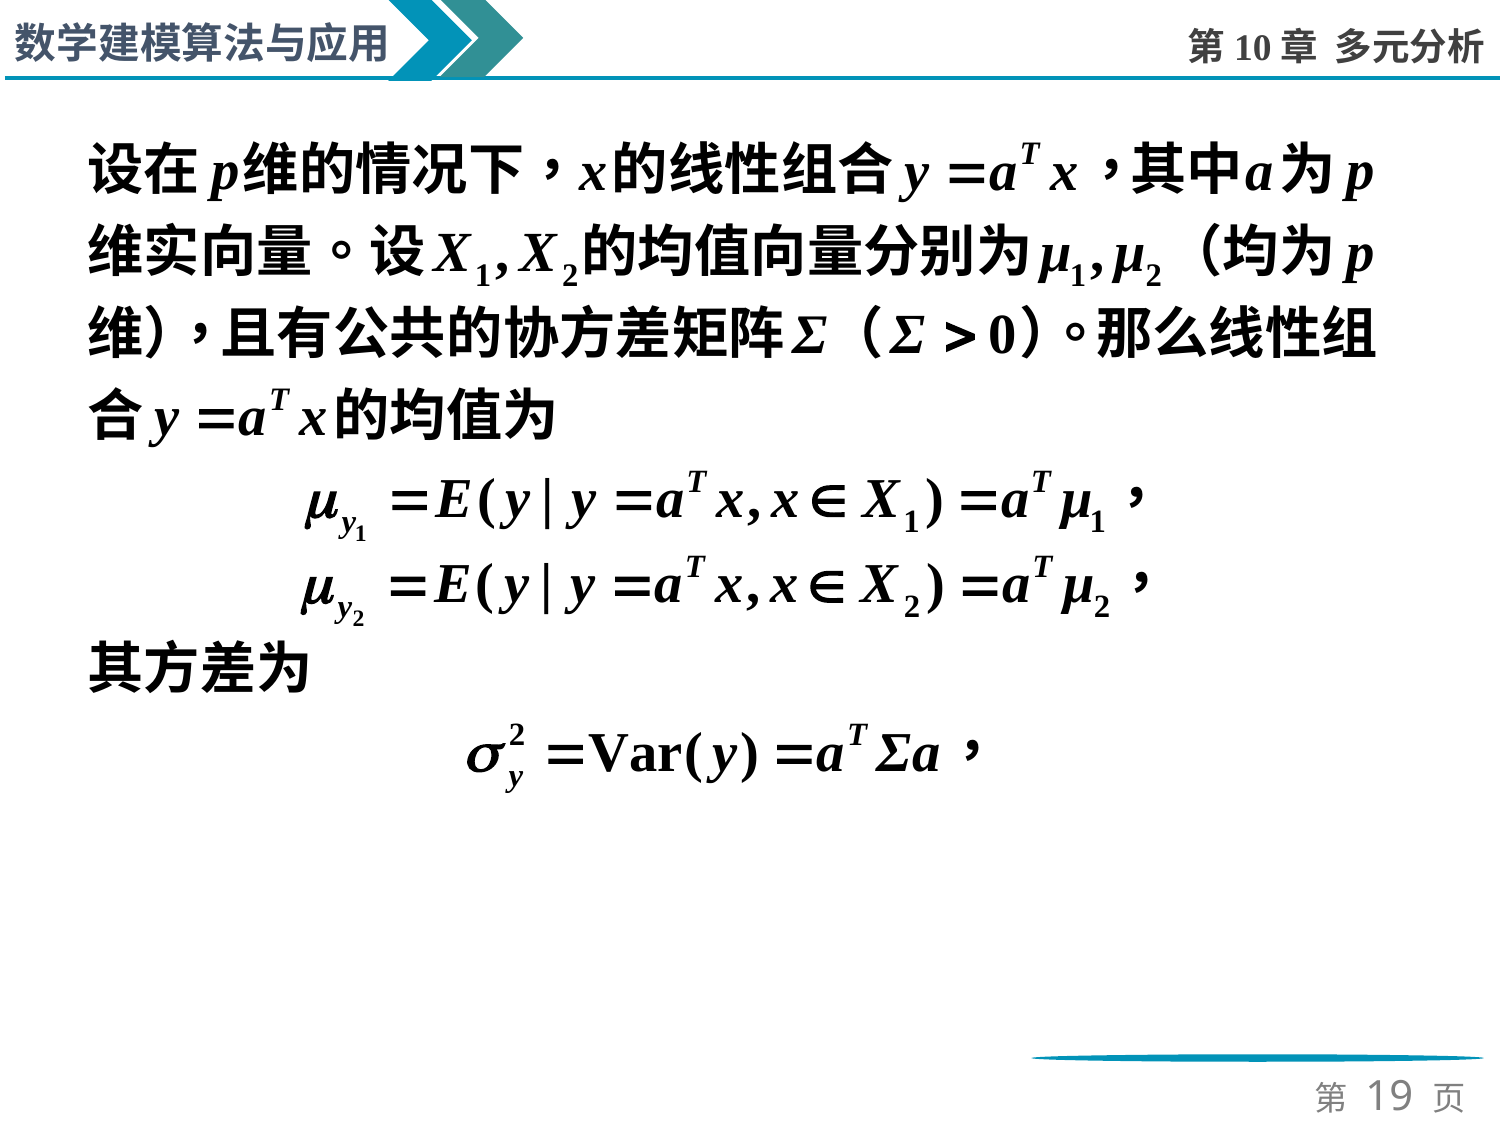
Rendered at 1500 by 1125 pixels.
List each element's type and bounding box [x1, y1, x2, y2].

text_box [87, 132, 1377, 831]
